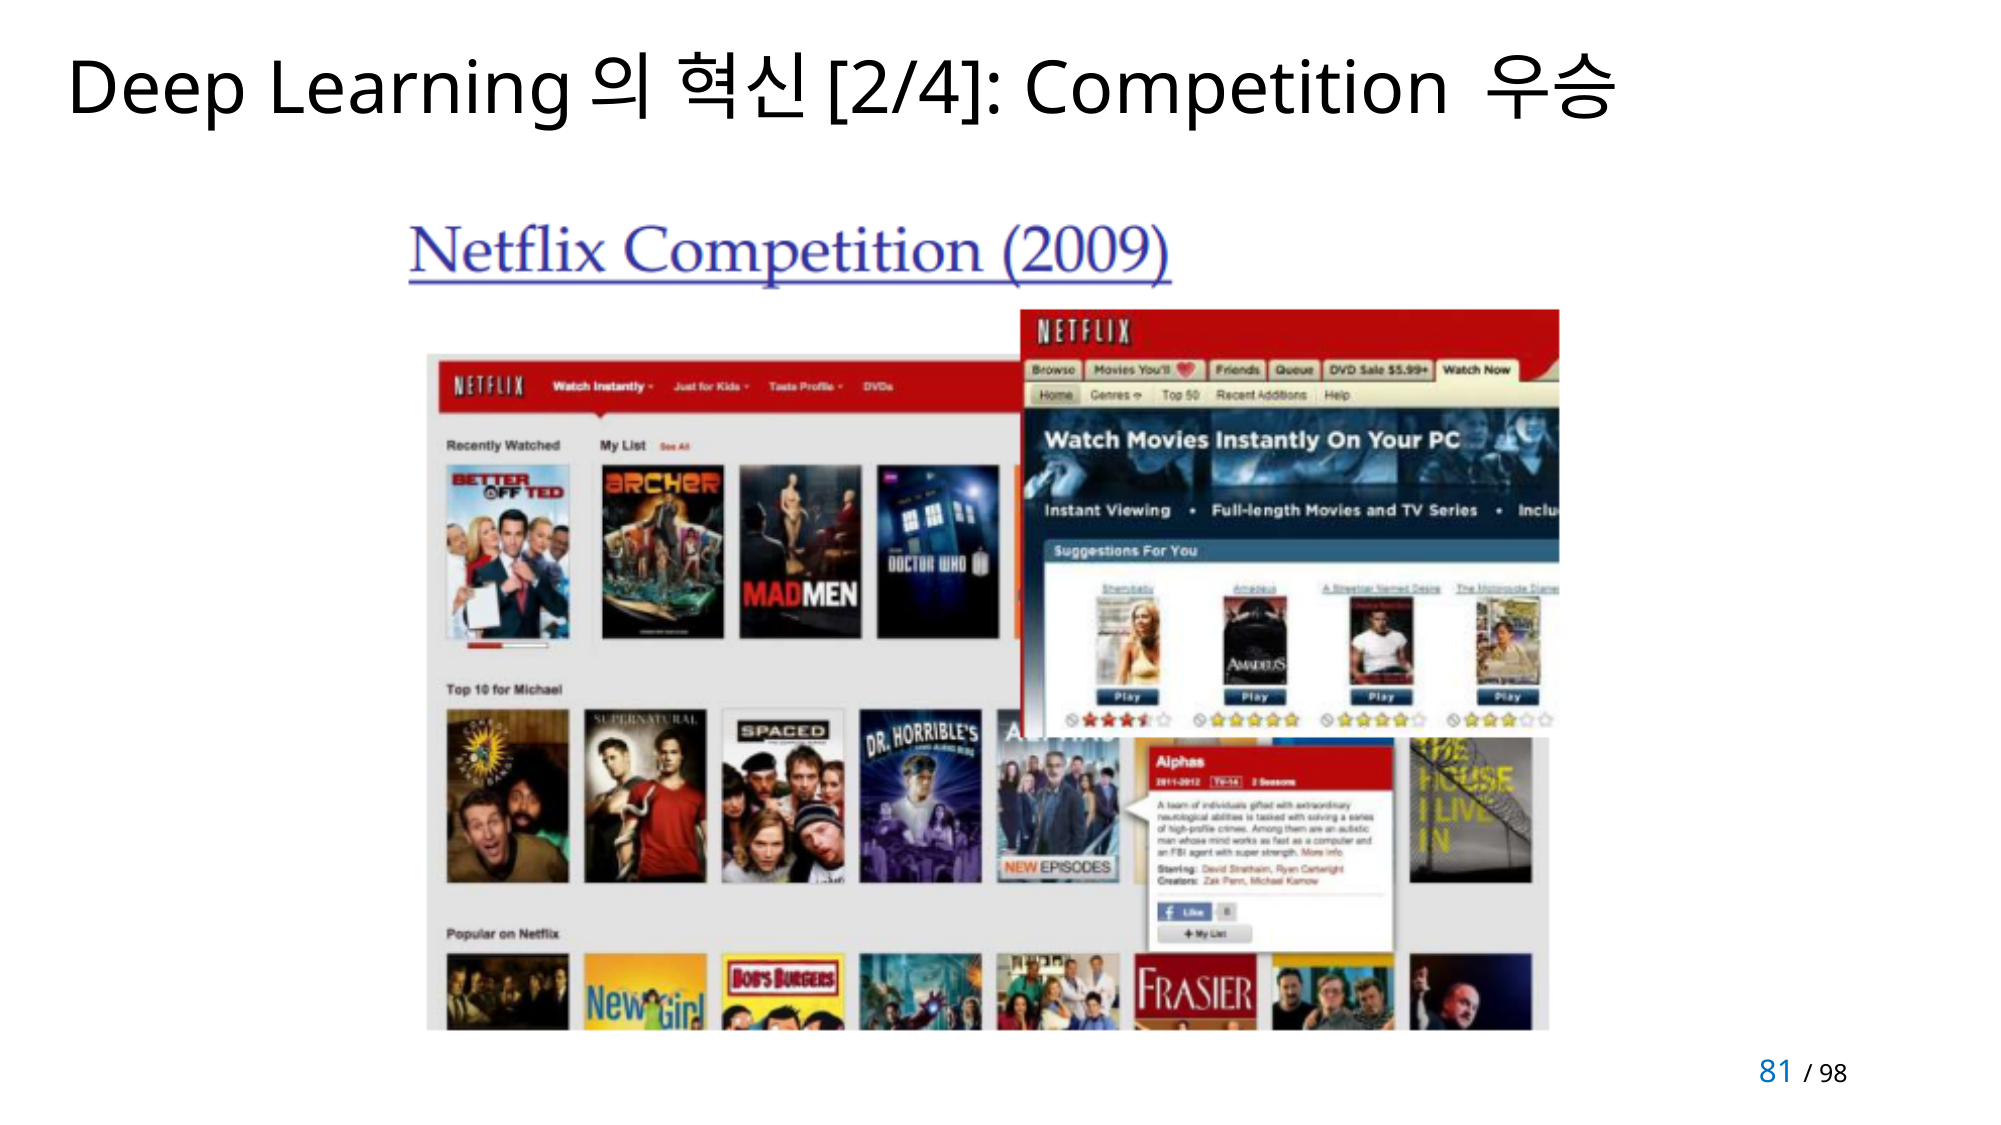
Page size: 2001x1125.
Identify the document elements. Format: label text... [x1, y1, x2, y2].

picture [395, 213, 1586, 1063]
title Deep Learning의 혁신[2/4]: Competition 우승 [51, 18, 1961, 161]
slide_number 81 / 98 [1412, 1042, 1863, 1103]
